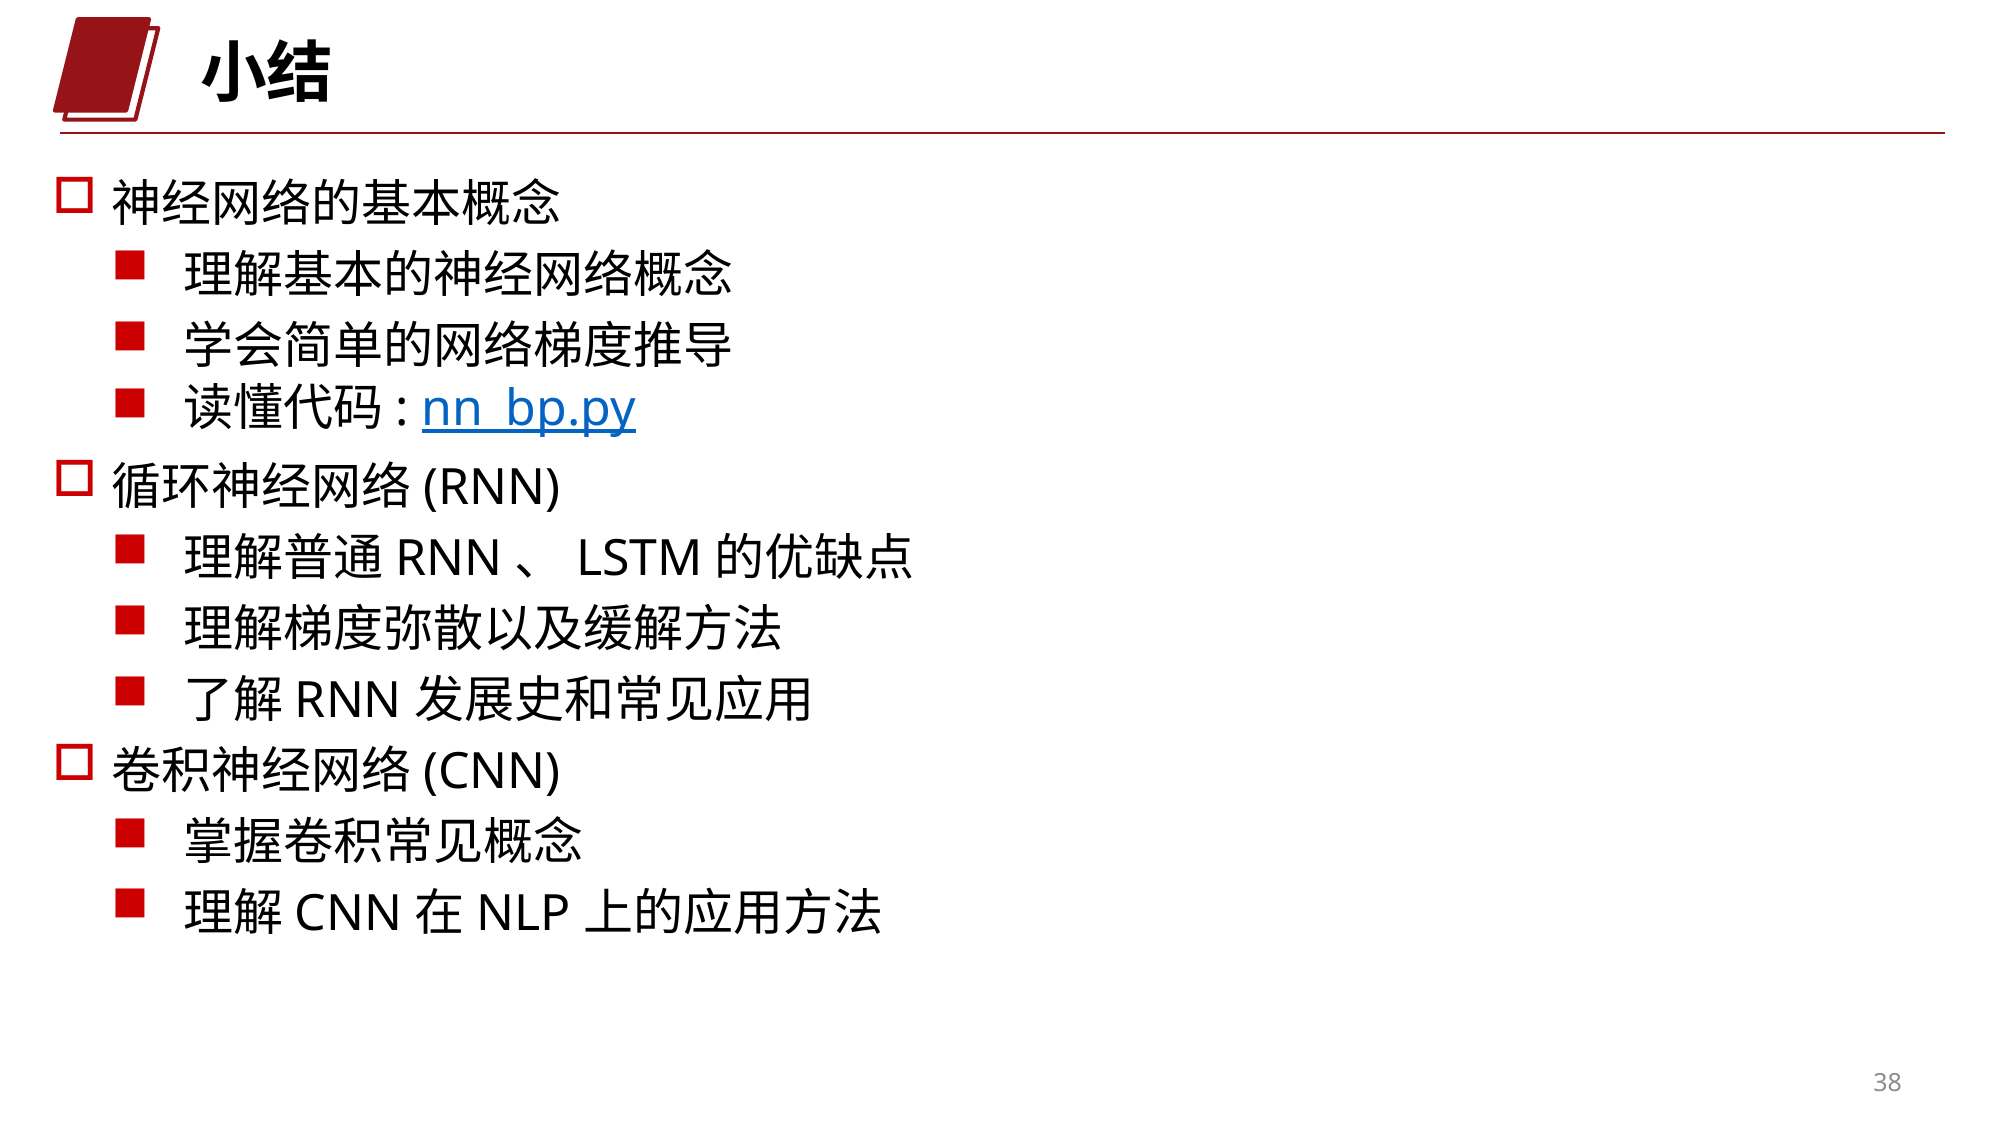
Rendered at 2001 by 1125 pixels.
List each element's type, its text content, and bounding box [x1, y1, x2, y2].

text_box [54, 19, 1945, 133]
text_box 神经网络的基本概念 理解基本的神经网络概念 学会简单的网络梯度推导 读懂代码: nn_bp.py 循环神经网络(RNN) 理解普通RNN、LSTM的优缺点 理解梯度弥散以及缓解方法 了解RNN发展史和常见应用 卷积神经网络(CNN) 掌握卷积常见概念 理解CNN在NLP上的应用方法 [37, 165, 1585, 1043]
text_box 38 [1845, 1064, 1930, 1103]
